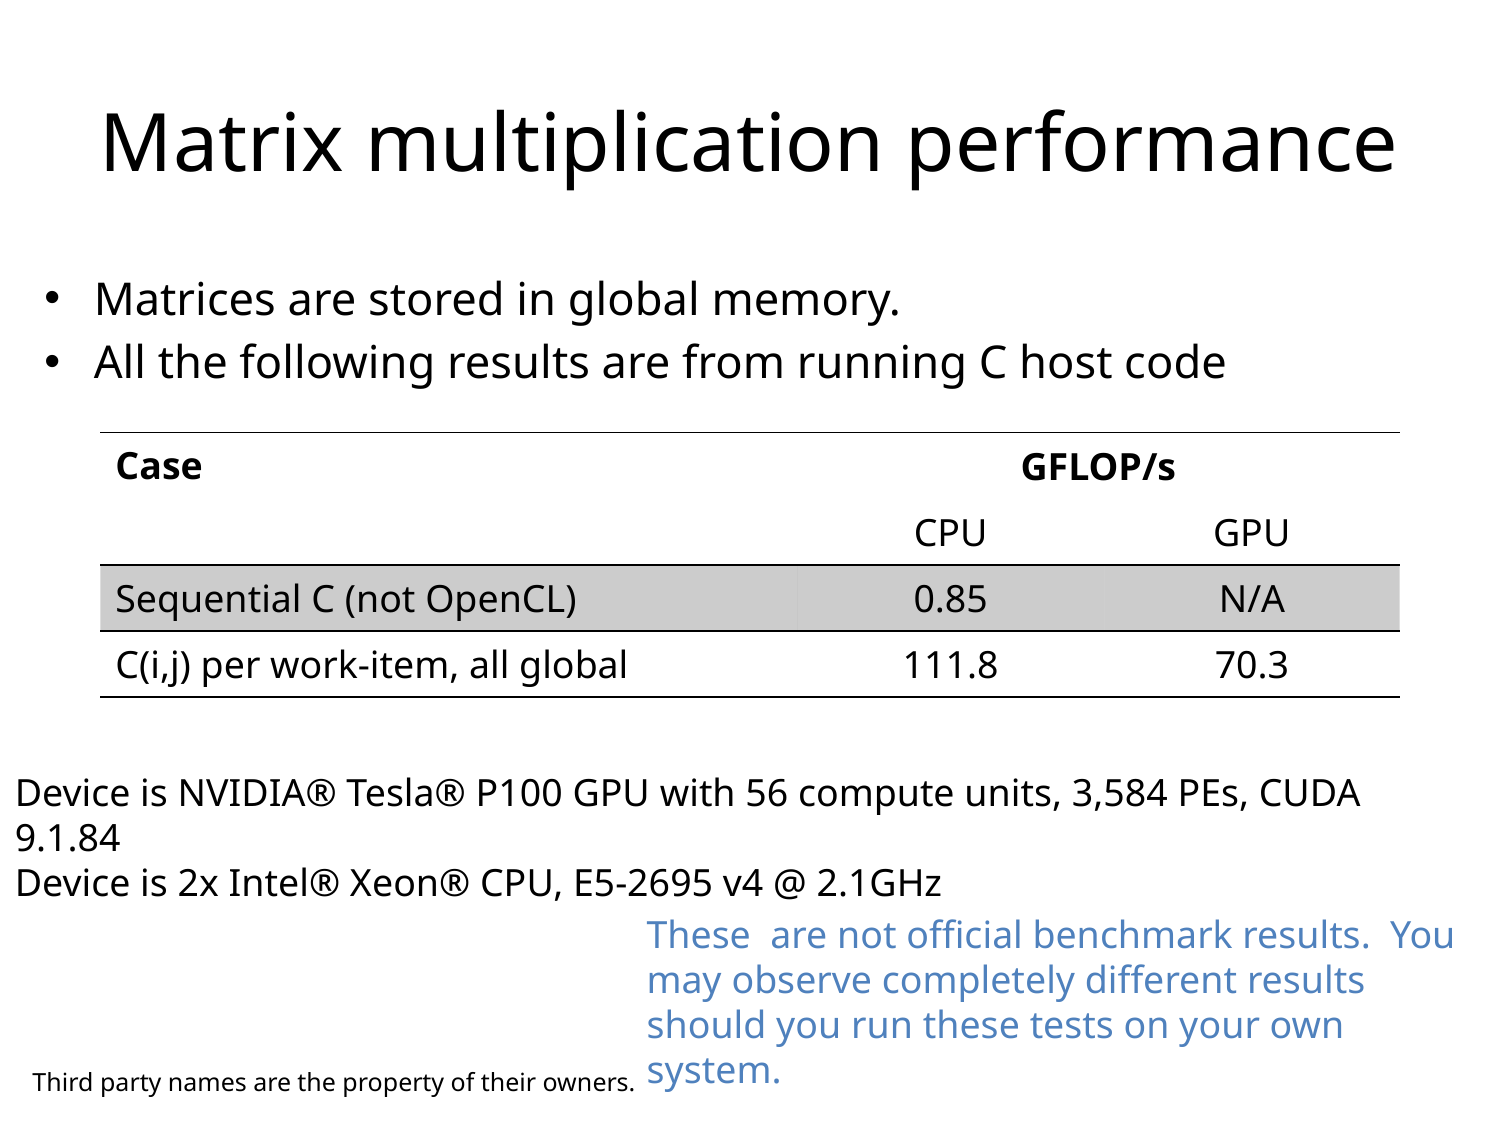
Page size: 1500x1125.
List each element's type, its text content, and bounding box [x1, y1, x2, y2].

title Matrix multiplication performance [75, 45, 1425, 233]
table_cell N/A [1104, 566, 1400, 630]
table_cell CPU [797, 499, 1104, 564]
text_box These are not official benchmark results. You may observe completely different results should you run these tests on your own system. [631, 903, 1489, 1125]
table_cell Sequential C (not OpenCL) [100, 566, 797, 630]
table_cell 70.3 [1104, 632, 1400, 696]
list Matrices are stored in global memory. All the following results are from running C host code [29, 262, 1471, 398]
table_cell GPU [1104, 499, 1400, 564]
table_header GFLOP/s [797, 433, 1400, 499]
table_cell 111.8 [797, 632, 1104, 696]
table_header Case [100, 433, 797, 564]
text_box Third party names are the property of their owners. [17, 1058, 631, 1125]
table_cell 0.85 [797, 566, 1104, 630]
text_box Device is NVIDIA® Tesla® P100 GPU with 56 compute units, 3,584 PEs, CUDA 9.1.84 Device is 2x Intel® Xeon® CPU, E5-2695 v4 @ 2.1GHz [0, 761, 1459, 912]
table_cell C(i,j) per work-item, all global [100, 632, 797, 696]
